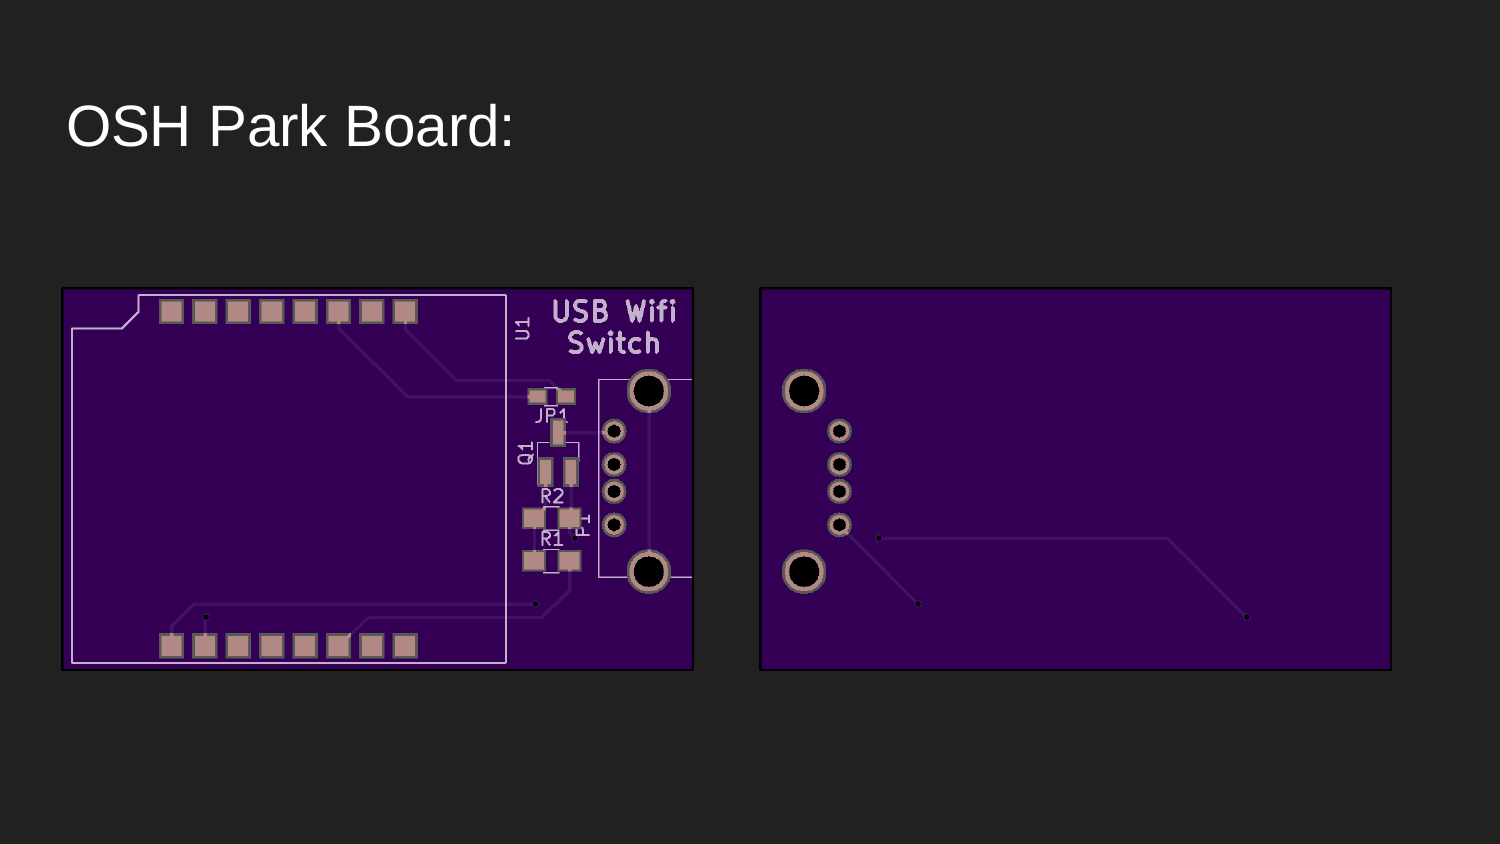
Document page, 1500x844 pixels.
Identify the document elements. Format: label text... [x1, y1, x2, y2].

picture [61, 287, 695, 671]
picture [759, 287, 1392, 671]
title OSH Park Board: [51, 72, 1449, 167]
